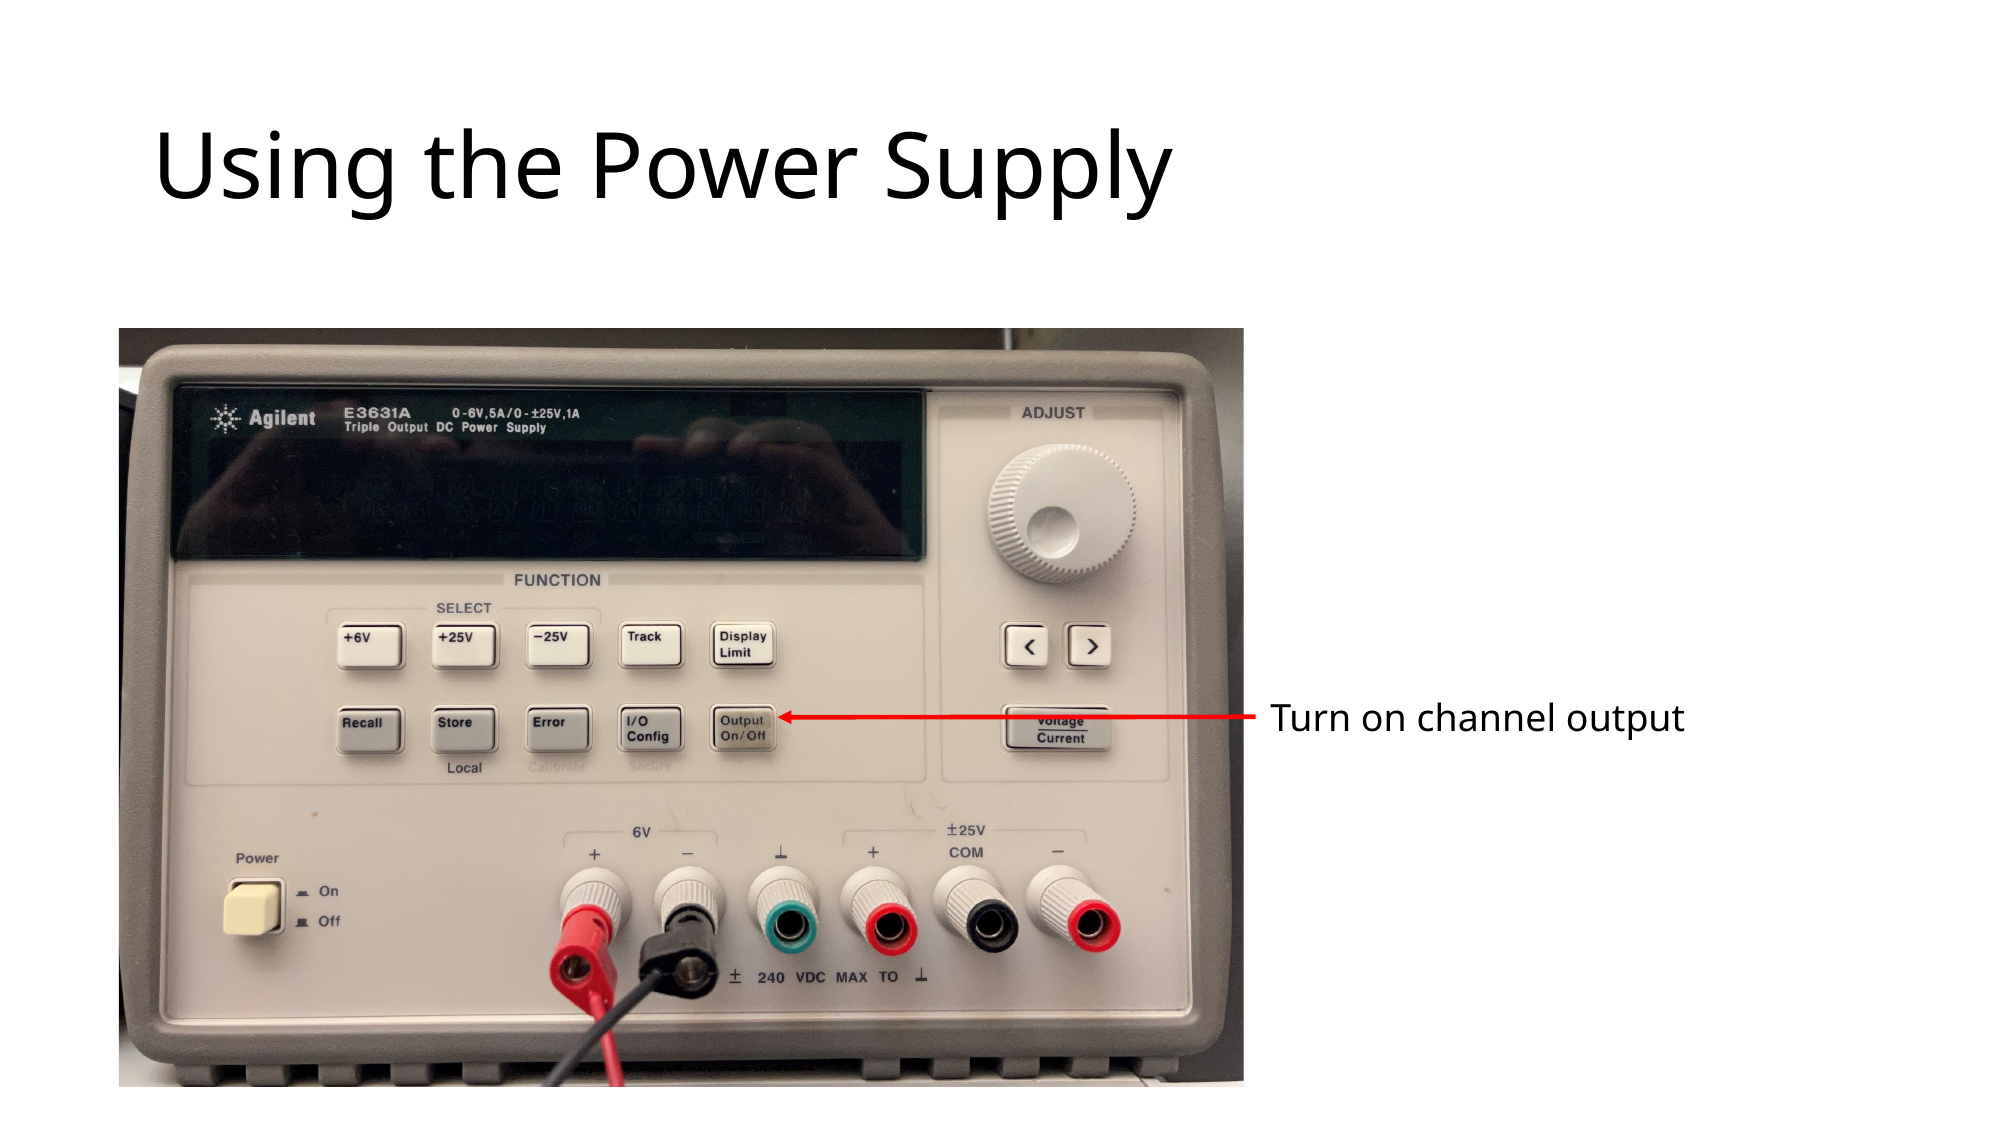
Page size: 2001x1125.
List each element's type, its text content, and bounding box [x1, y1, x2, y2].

title Using the Power Supply [137, 59, 1863, 278]
text_box Turn on channel output [1255, 686, 1882, 747]
picture [118, 328, 1244, 1087]
